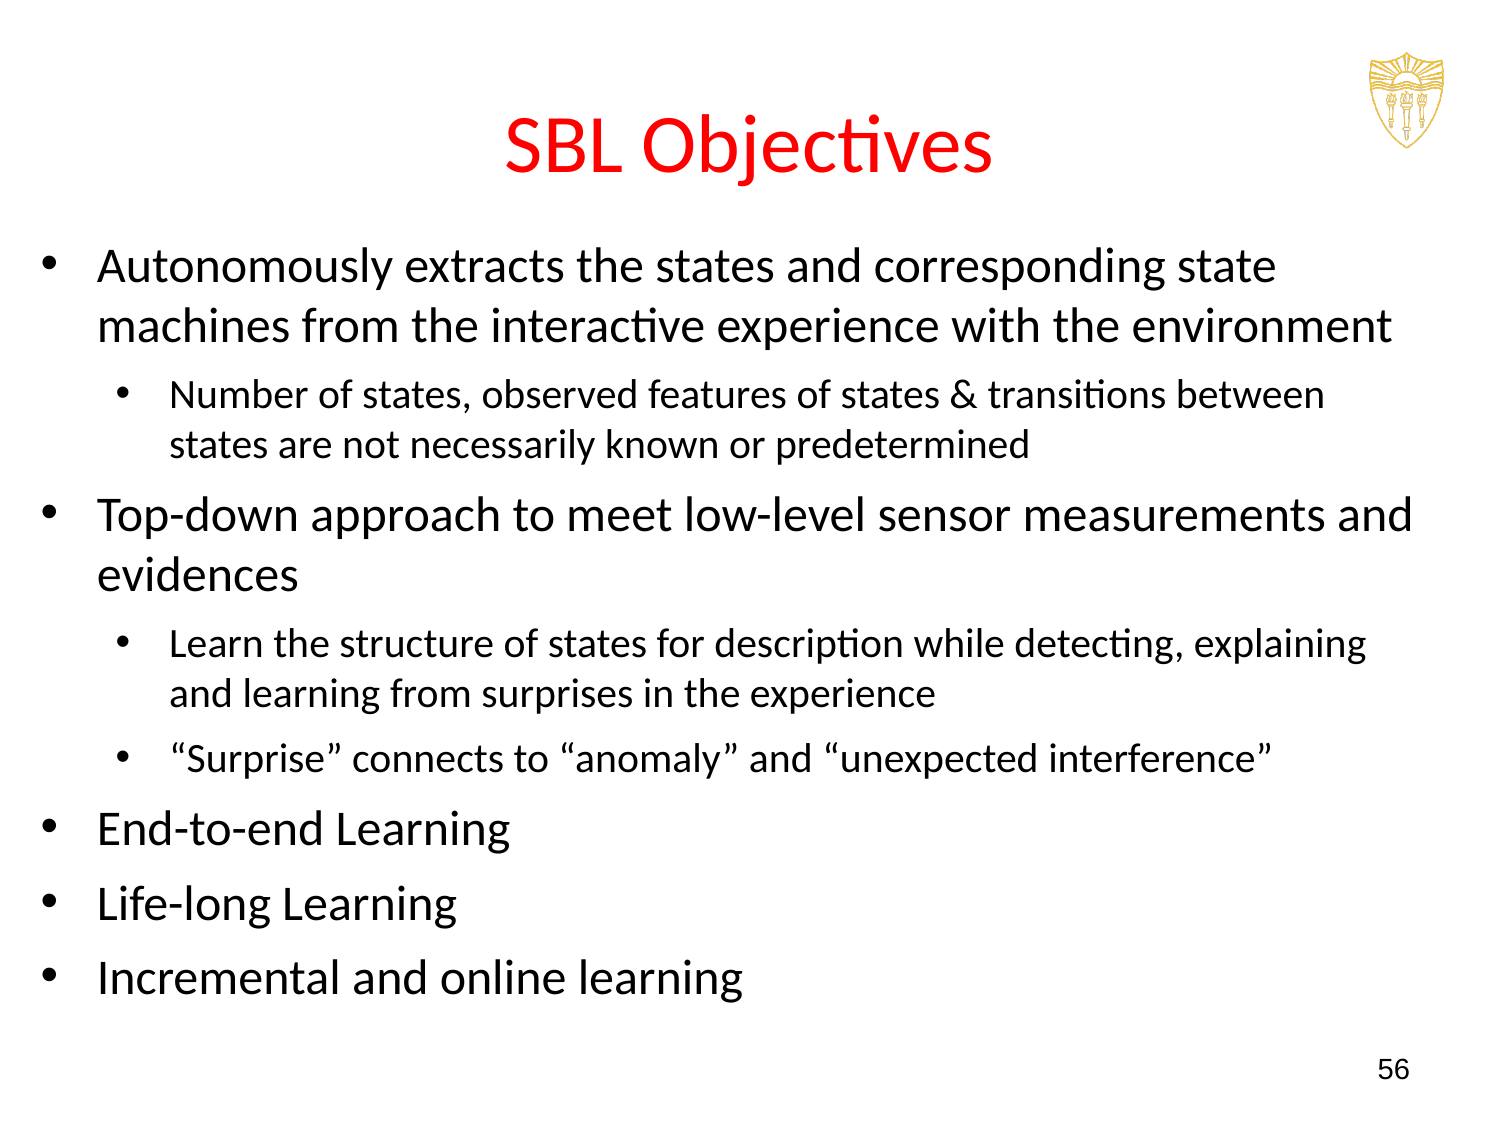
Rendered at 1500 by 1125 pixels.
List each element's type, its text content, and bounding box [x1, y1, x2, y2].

slide_number 56 [1074, 1042, 1425, 1103]
picture [1345, 38, 1468, 162]
title SBL Objectives [74, 44, 1426, 224]
list Autonomously extracts the states and corresponding state machines from the interactive experience with the environment Number of states, observed features of states & transitions between states are not necessarily known or predetermined Top-down approach to meet low-level sensor measurements and evidences Learn the structure of states for description while detecting, explaining and learning from surprises in the experience “Surprise” connects to “anomaly” and “unexpected interference” End-to-end Learning Life-long Learning Incremental and online learning [32, 224, 1426, 1006]
